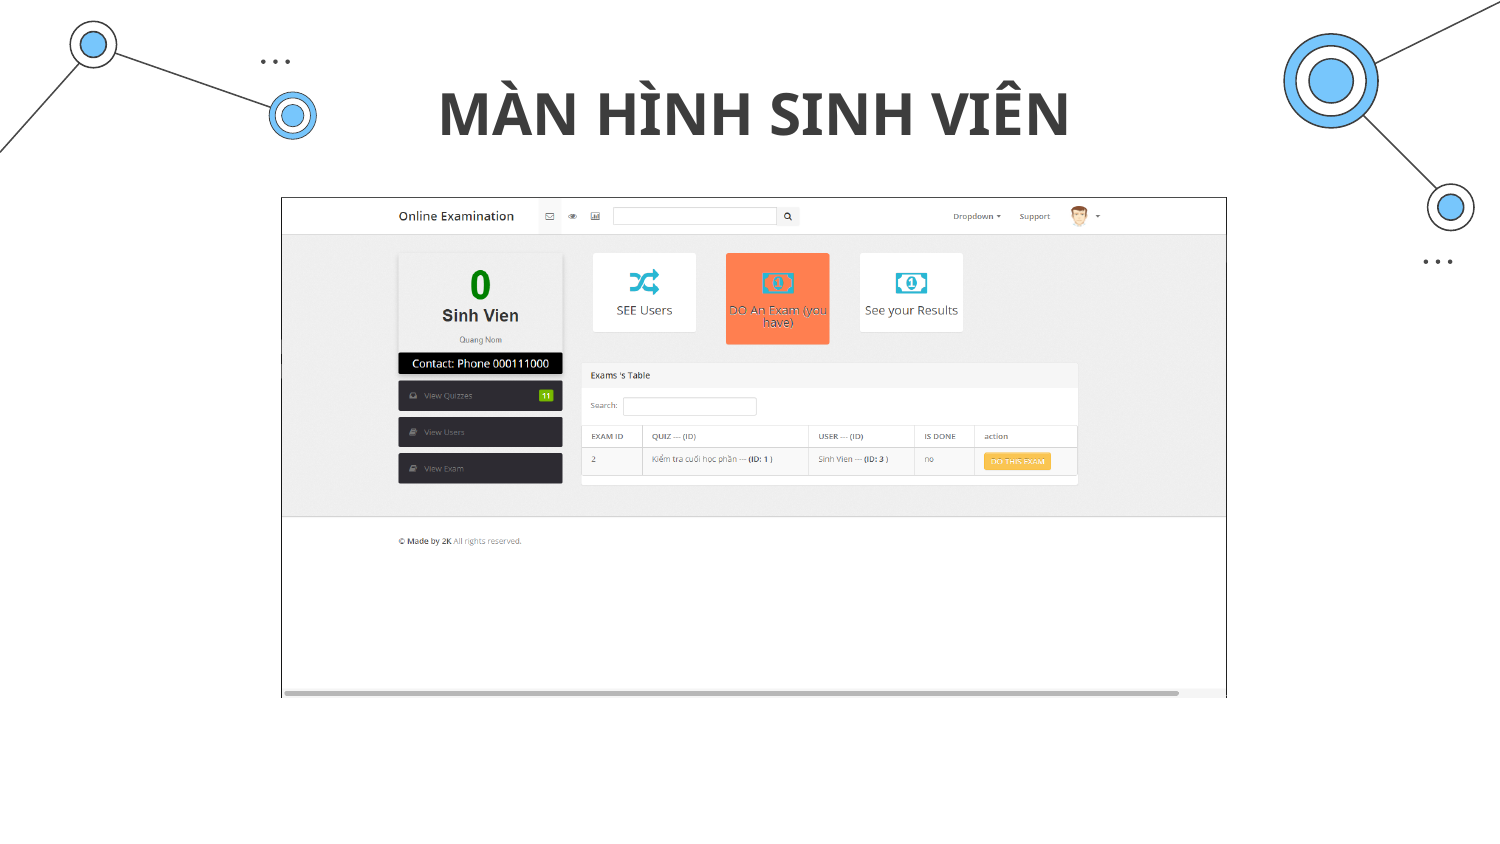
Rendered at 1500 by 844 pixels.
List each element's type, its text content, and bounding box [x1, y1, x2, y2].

picture [281, 196, 1228, 698]
text_box MÀN HÌNH SINH VIÊN [229, 62, 1280, 163]
